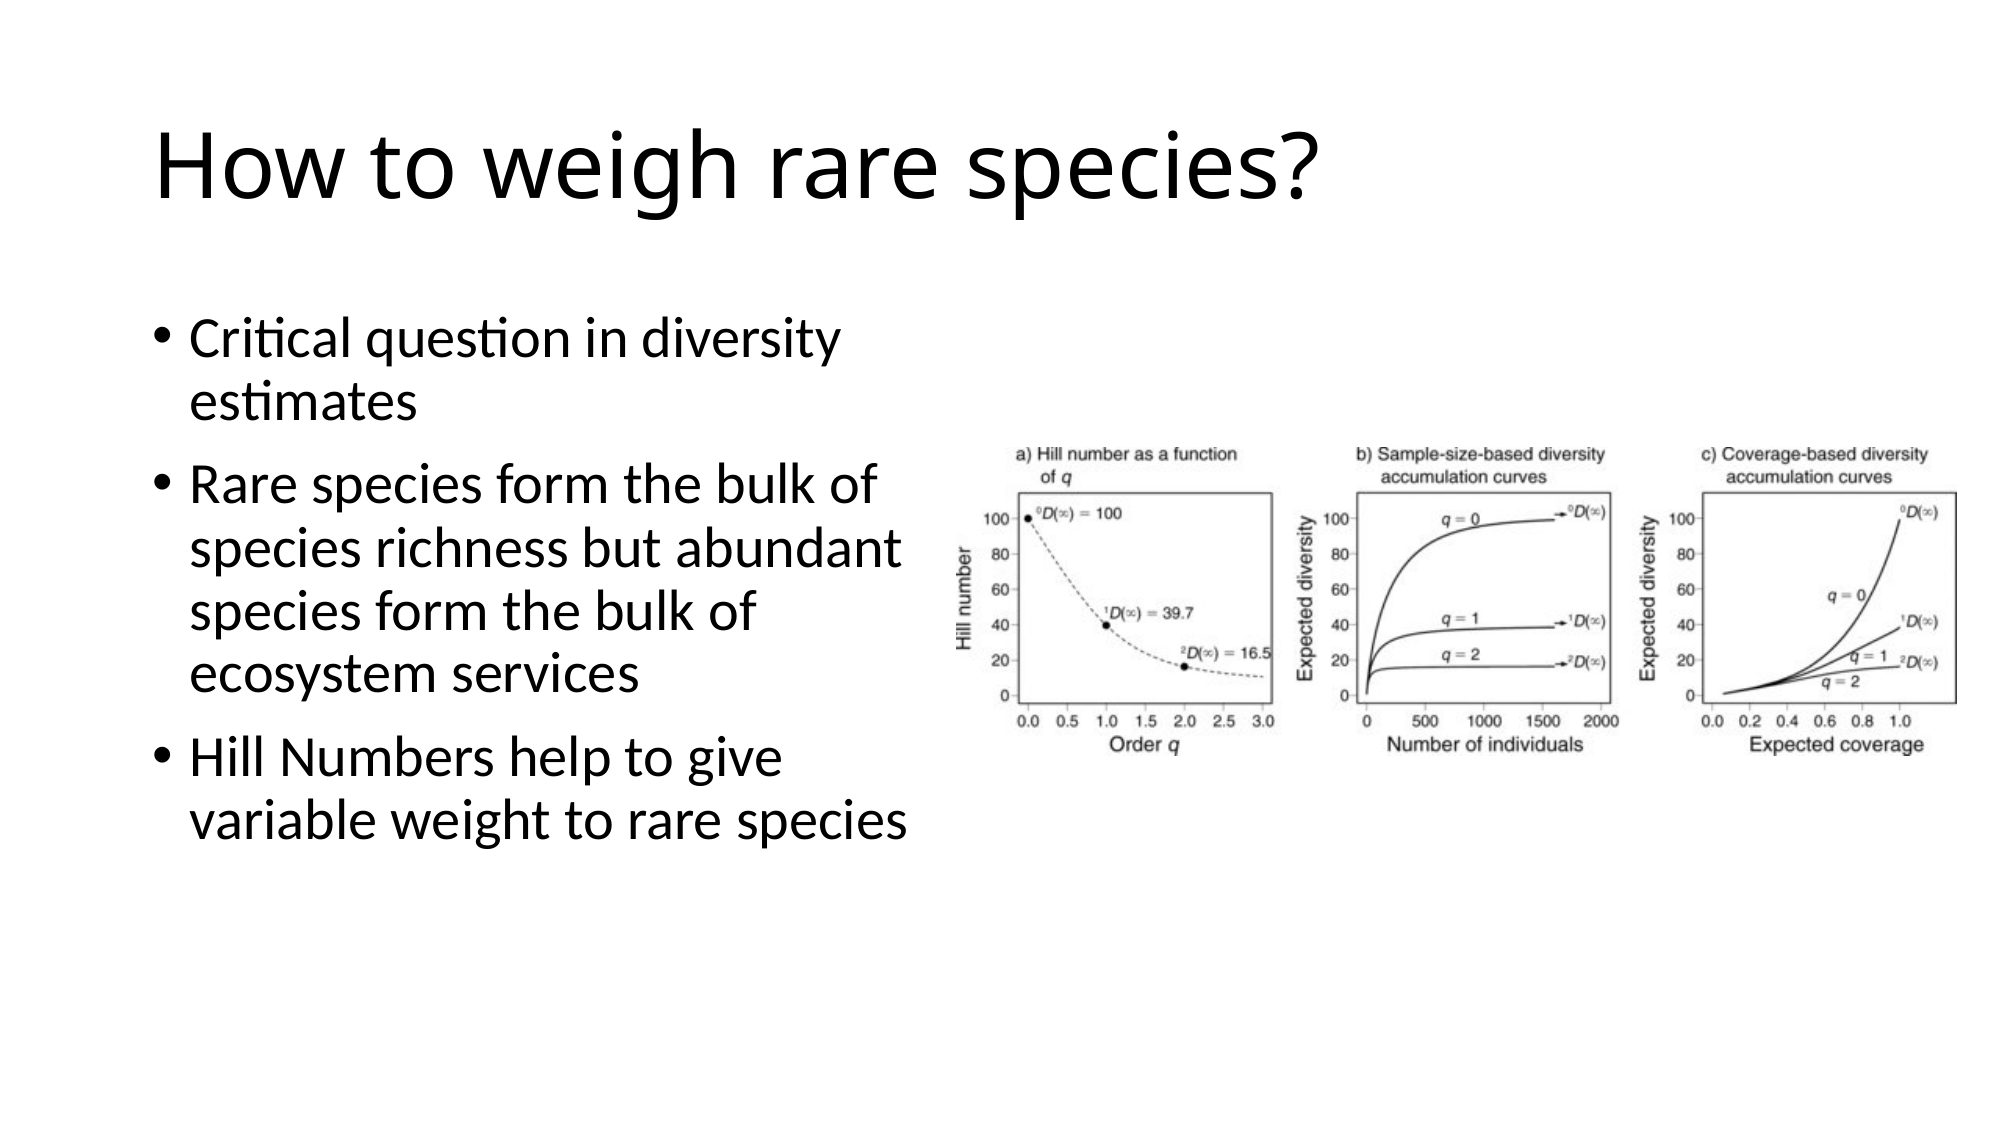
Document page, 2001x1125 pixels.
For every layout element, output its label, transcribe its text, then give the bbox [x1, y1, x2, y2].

list Critical question in diversity estimates Rare species form the bulk of species richness but abundant species form the bulk of ecosystem services Hill Numbers help to give variable weight to rare species [137, 299, 947, 1014]
title How to weigh rare species? [137, 59, 1863, 278]
picture [956, 447, 1957, 756]
